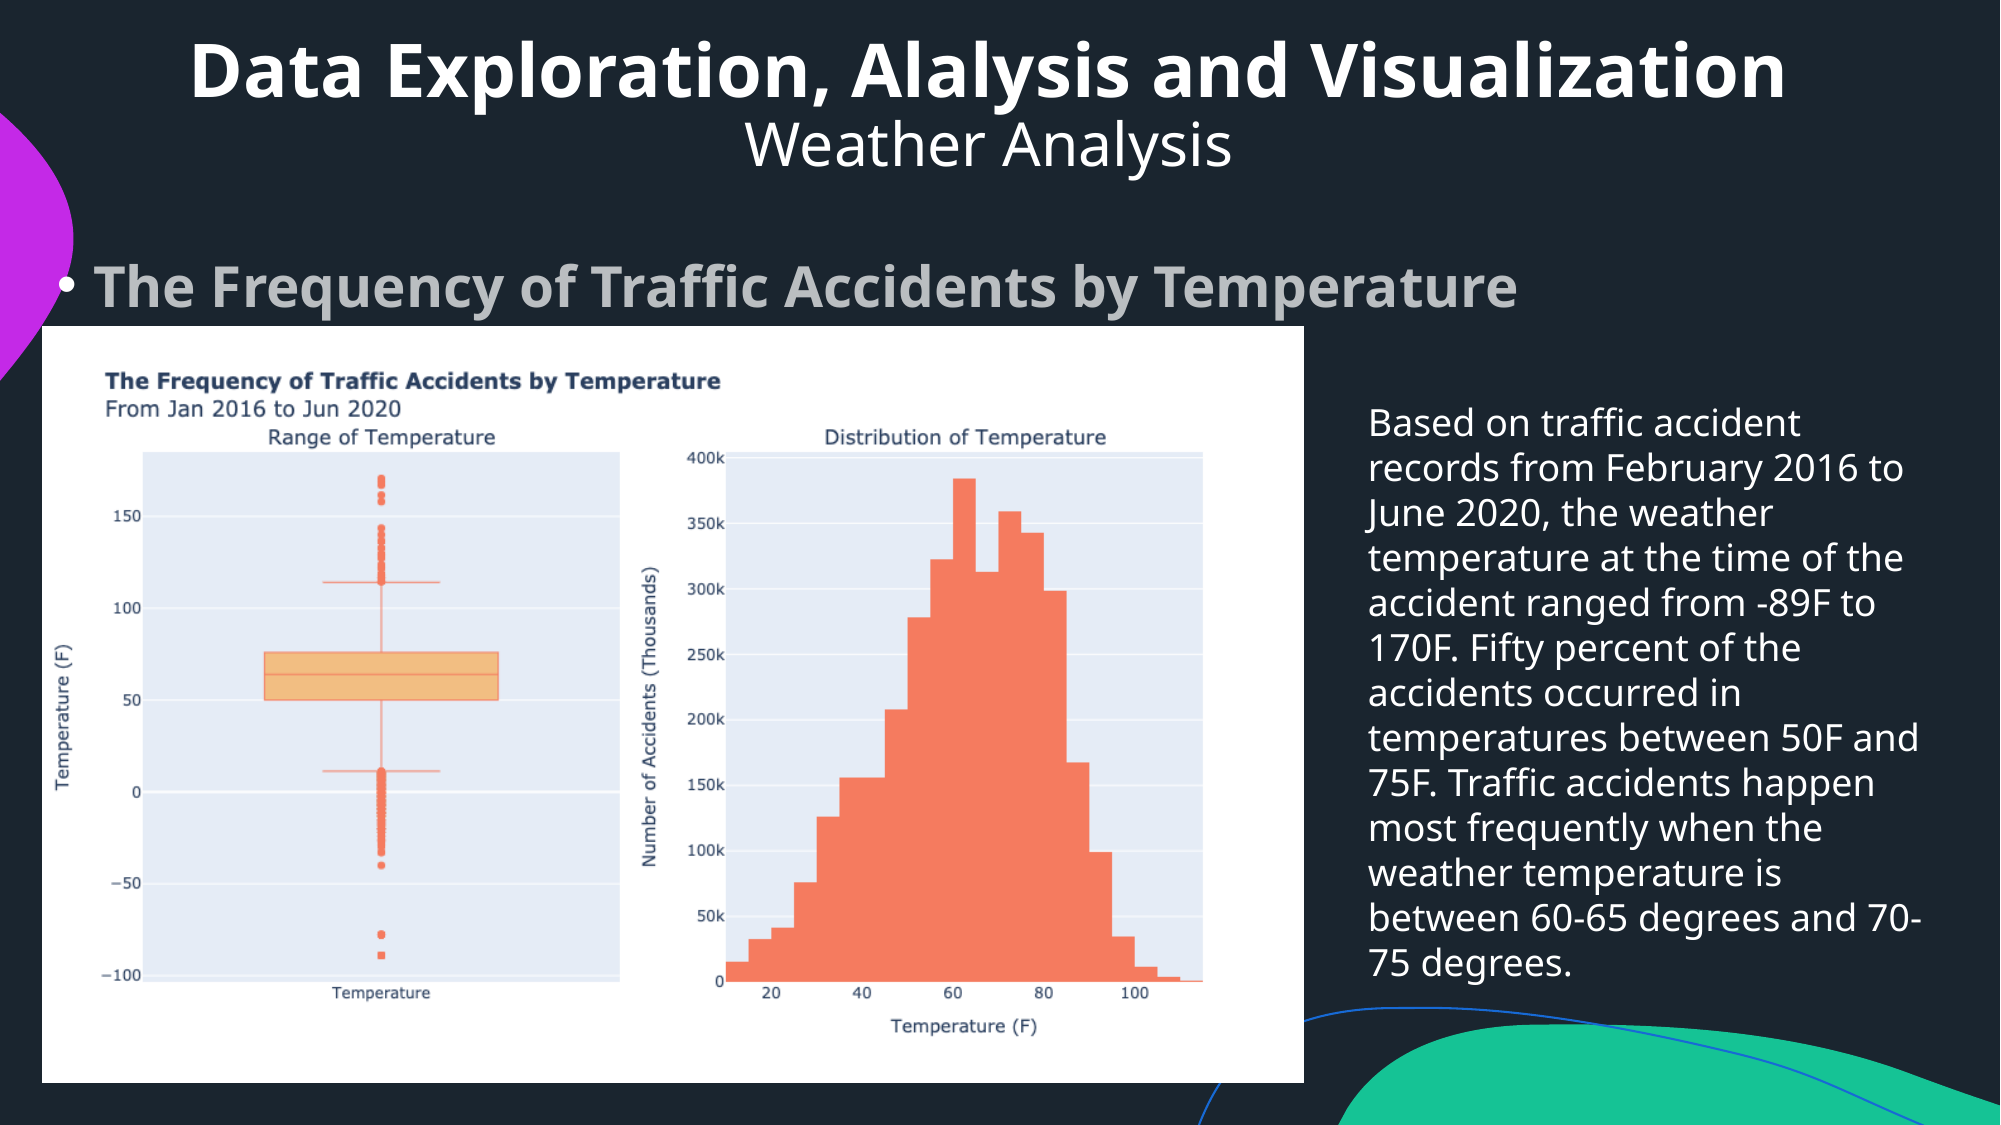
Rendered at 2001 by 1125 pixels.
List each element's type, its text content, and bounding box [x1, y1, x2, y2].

picture [42, 326, 1304, 1083]
text_box The Frequency of Traffic Accidents by Temperature [42, 226, 1958, 327]
text_box Based on traffic accident records from February 2016 to June 2020, the weather temperature at the time of the accident ranged from -89F to 170F. Fifty percent of the accidents occurred in temperatures between 50F and 75F. Traffic accidents happen most frequently when the weather temperature is between 60-65 degrees and 70-75 degrees. [1353, 391, 1958, 992]
text_box Data Exploration, Alalysis and Visualization Weather Analysis [114, 26, 1864, 226]
